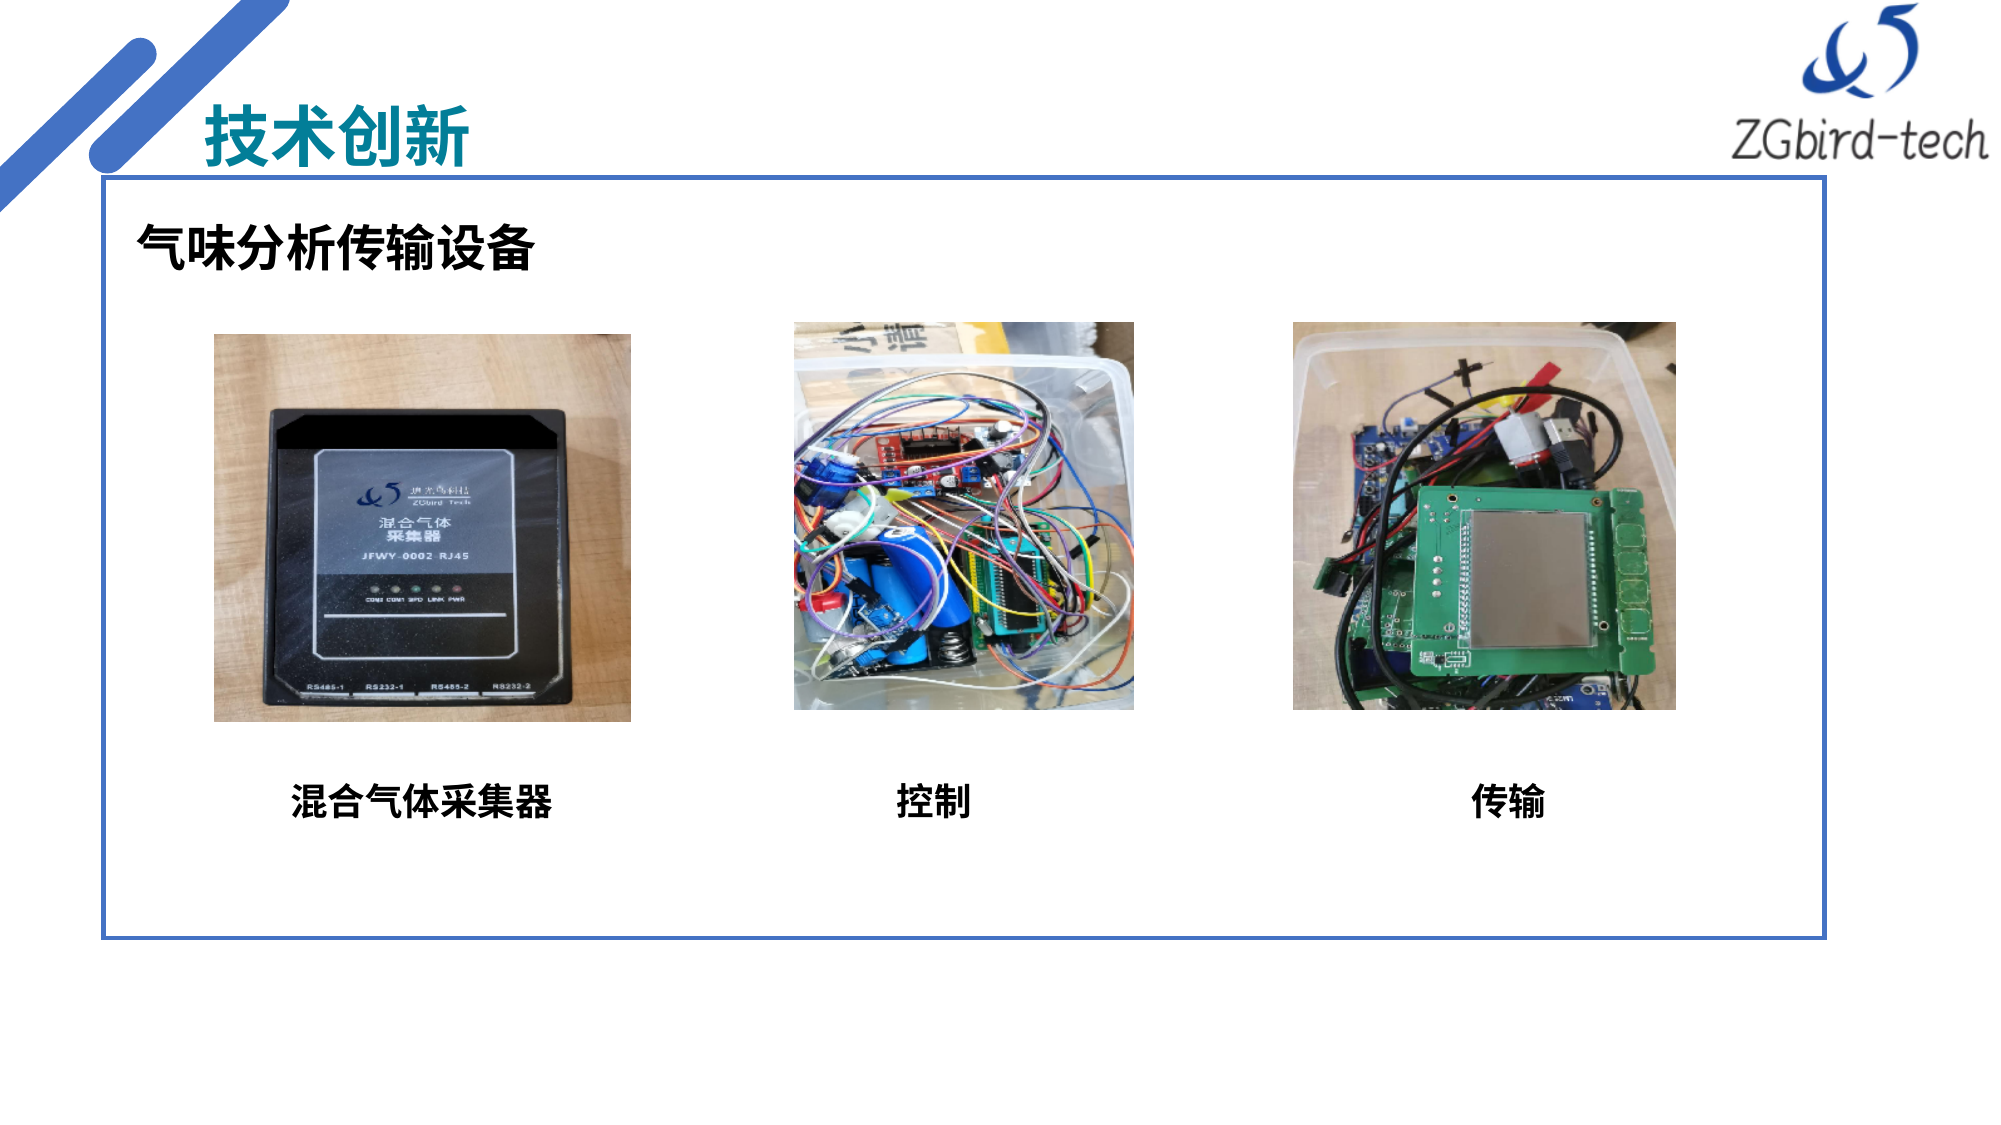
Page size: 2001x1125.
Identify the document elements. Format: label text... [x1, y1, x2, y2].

picture [214, 333, 631, 722]
text_box 混合气体采集器 [275, 770, 583, 831]
text_box 技术创新 [189, 87, 554, 176]
text_box [87, 0, 291, 175]
text_box [102, 176, 1826, 939]
text_box 01 [96, 417, 102, 613]
text_box 控制 [881, 770, 1047, 831]
text_box [999, 939, 1657, 943]
picture [794, 322, 1134, 710]
picture [1688, 0, 2001, 194]
text_box [0, 36, 158, 214]
picture [1293, 322, 1676, 710]
text_box 传输 [1456, 770, 1638, 831]
text_box 气味分析传输设备 [121, 208, 947, 284]
